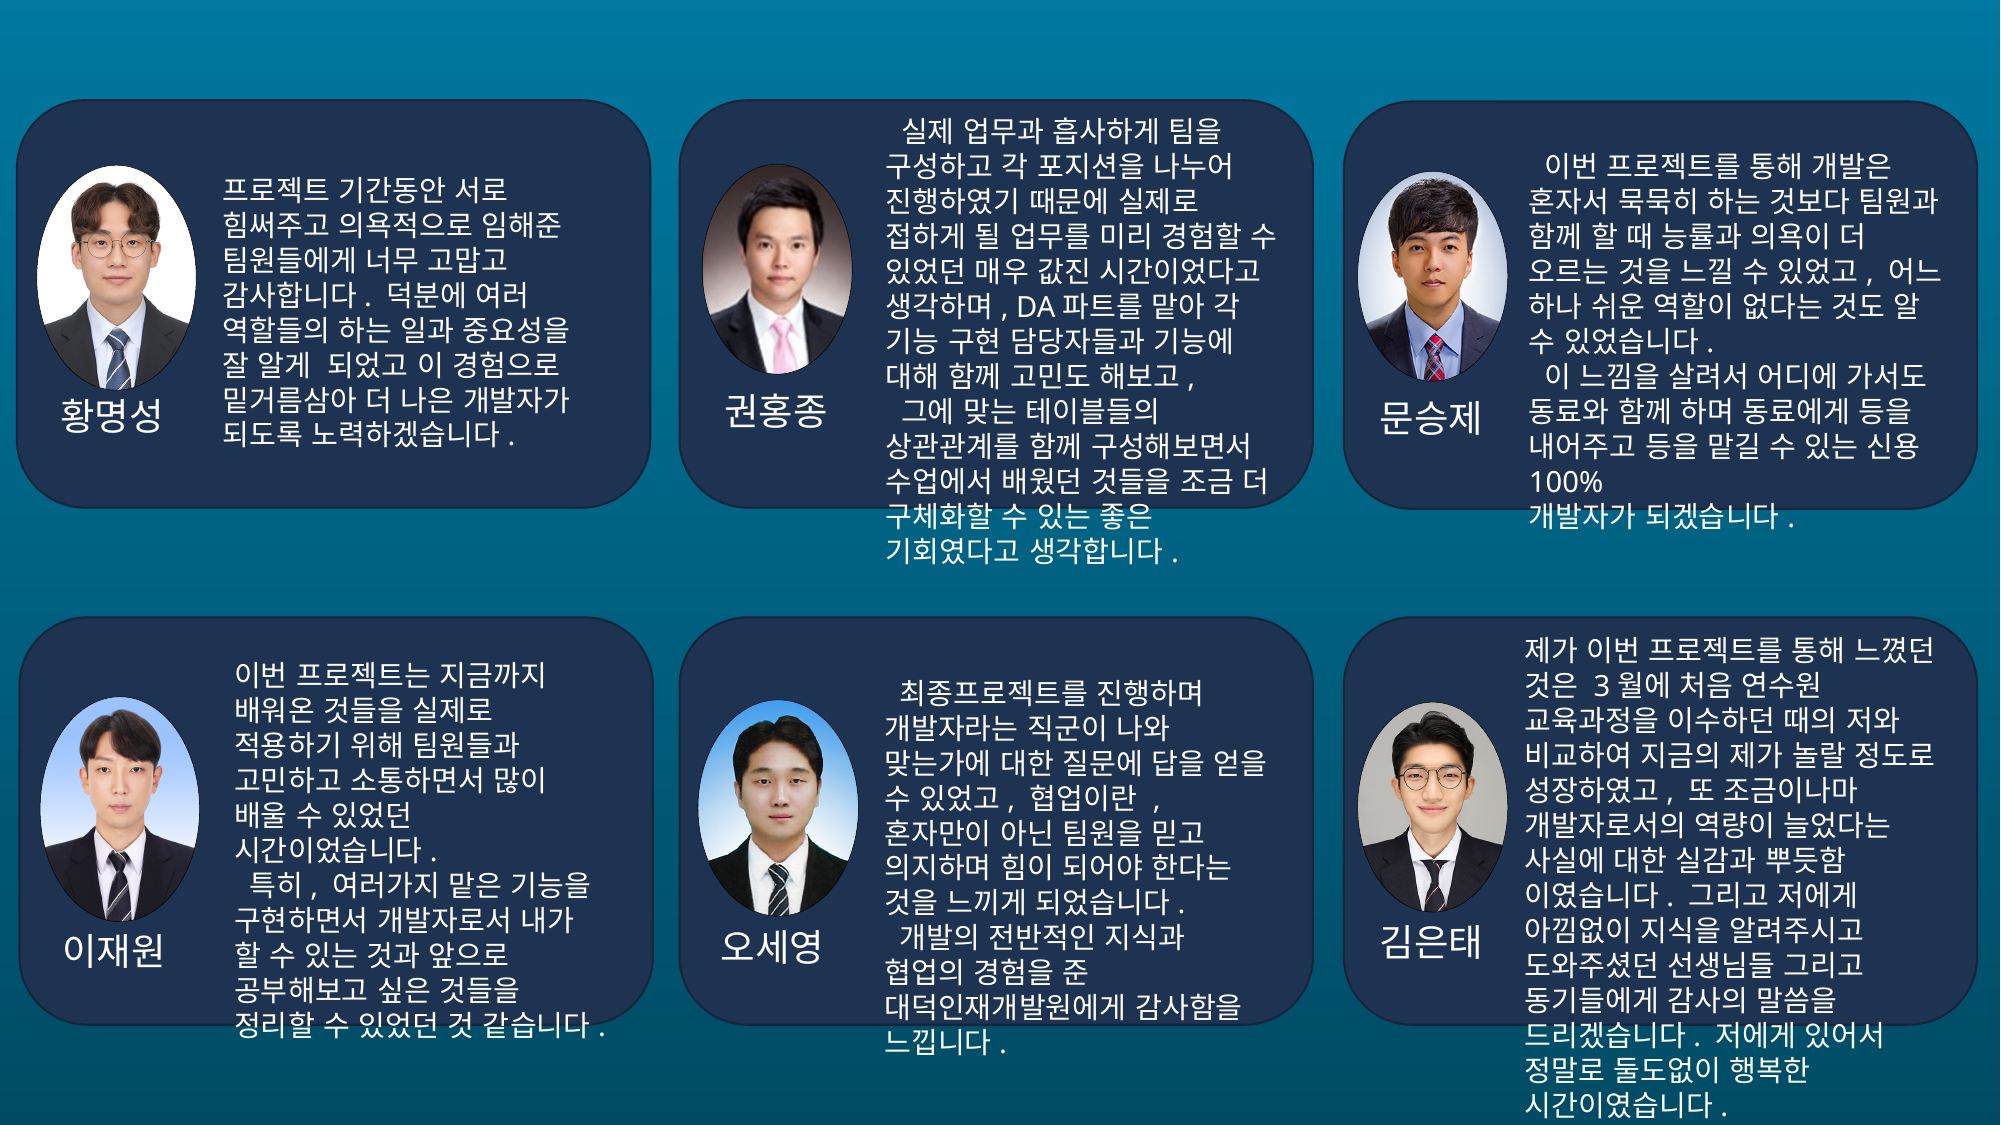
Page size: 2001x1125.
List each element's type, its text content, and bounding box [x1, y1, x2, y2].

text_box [679, 617, 1313, 1025]
text_box 제가 이번 프로젝트를 통해 느꼈던 것은 3월에 처음 연수원 교육과정을 이수하던 때의 저와 비교하여 지금의 제가 놀랄 정도로 성장하였고, 또 조금이나마 개발자로서의 역량이 늘었다는 사실에 대한 실감과 뿌듯함 이였습니다. 그리고 저에게 아낌없이 지식을 알려주시고 도와주셨던 선생님들 그리고 동기들에게 감사의 말씀을 드리겠습니다. 저에게 있어서 정말로 둘도없이 행복한 시간이였습니다. [1509, 1025, 1957, 1125]
text_box [35, 164, 198, 385]
text_box [15, 99, 652, 509]
text_box 이번 프로젝트는 지금까지 배워온 것들을 실제로 적용하기 위해 팀원들과 고민하고 소통하면서 많이 배울 수 있었던 시간이었습니다. 특히, 여러가지 맡은 기능을 구현하면서 개발자로서 내가 할 수 있는 것과 앞으로 공부해보고 싶은 것들을 정리할 수 있었던 것 같습니다. [219, 649, 619, 1050]
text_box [1343, 617, 1978, 1025]
text_box 이재원 [47, 920, 208, 981]
text_box [18, 616, 654, 1026]
text_box 프로젝트 기간동안 서로 힘써주고 의욕적으로 임해준 팀원들에게 너무 고맙고 감사합니다. 덕분에 여러 역할들의 하는 일과 중요성을 잘 알게 되었고 이 경험으로 밑거름삼아 더 나은 개발자가 되도록 노력하겠습니다. [207, 164, 614, 460]
text_box 황명성 [45, 385, 205, 446]
text_box 실제 업무과 흡사하게 팀을 구성하고 각 포지션을 나누어 진행하였기 때문에 실제로 접하게 될 업무를 미리 경험할 수 있었던 매우 값진 시간이었다고 생각하며, DA파트를 맡아 각 기능 구현 담당자들과 기능에 대해 함께 고민도 해보고, 그에 맞는 테이블들의 상관관계를 함께 구성해보면서 수업에서 배웠던 것들을 조금 더 구체화할 수 있는 좋은 기회였다고 생각합니다. [871, 508, 1294, 576]
text_box [39, 695, 201, 920]
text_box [679, 100, 1313, 508]
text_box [1343, 101, 1978, 509]
